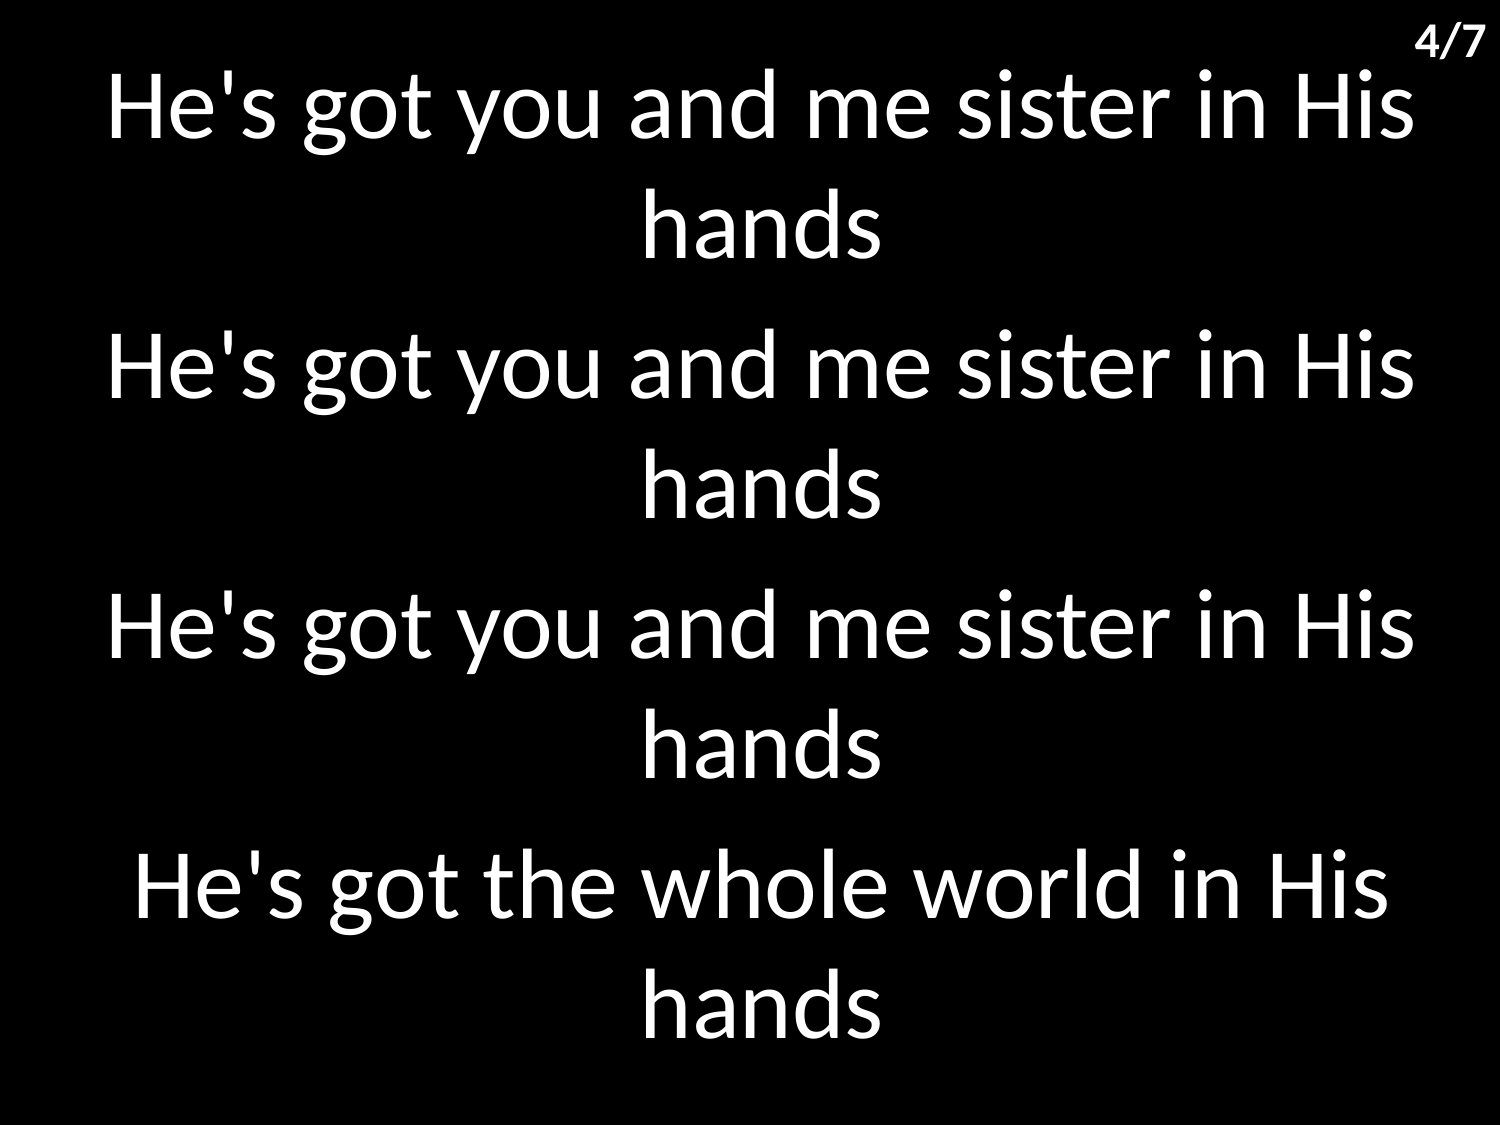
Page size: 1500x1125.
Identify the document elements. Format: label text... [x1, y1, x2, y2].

subtitle He's got you and me sister in His hands He's got you and me sister in His hands He's got you and me sister in His hands He's got the whole world in His hands [53, 30, 1471, 1094]
text_box 4/7 [1399, 0, 1500, 75]
